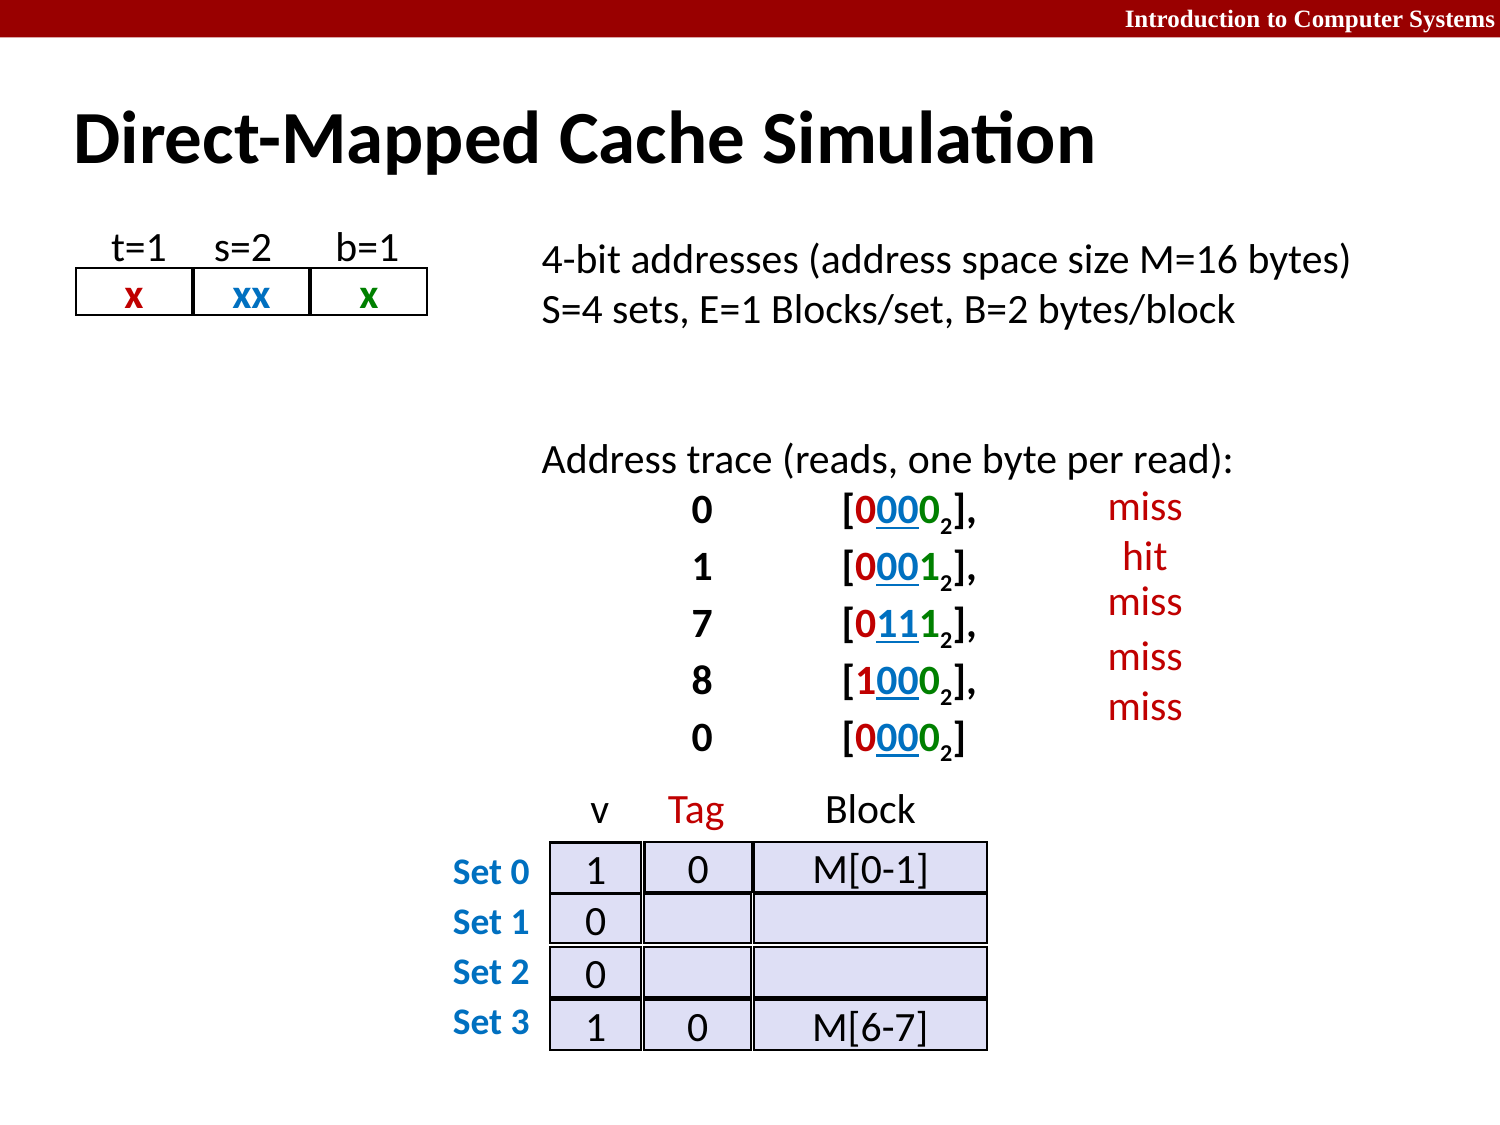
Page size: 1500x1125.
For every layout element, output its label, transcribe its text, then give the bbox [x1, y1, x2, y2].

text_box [549, 999, 987, 1050]
text_box Tag [653, 774, 740, 839]
text_box Set 2 [438, 939, 545, 989]
text_box s=2 [199, 212, 288, 267]
text_box miss [1092, 486, 1198, 534]
text_box miss [1092, 581, 1198, 629]
text_box miss [1092, 636, 1198, 684]
text_box Set 3 [438, 989, 545, 1050]
text_box v [575, 774, 625, 839]
text_box x [311, 267, 427, 315]
text_box Block [810, 774, 932, 839]
text_box [753, 902, 987, 944]
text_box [644, 841, 988, 893]
text_box [753, 946, 987, 997]
text_box 4-bit addresses (address space size M=16 bytes) S=4 sets, E=1 Blocks/set, B=2 bytes/block Address trace (reads, one byte per read): 0 [00002], 1 [00012], 7 [01112], 8 [10002], 0 [00002] [526, 224, 1488, 774]
text_box Set 1 [438, 889, 545, 939]
text_box b=1 [320, 212, 415, 267]
title Direct-Mapped Cache Simulation [58, 71, 1305, 197]
text_box [644, 903, 752, 944]
text_box hit [1107, 536, 1183, 581]
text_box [549, 842, 643, 894]
text_box 0 [549, 946, 642, 997]
text_box miss [1092, 686, 1198, 734]
text_box xx [193, 267, 310, 315]
text_box t=1 [96, 212, 183, 277]
text_box 0 [549, 902, 642, 944]
text_box x [76, 267, 192, 315]
text_box [644, 946, 752, 997]
text_box Set 0 [438, 839, 545, 889]
